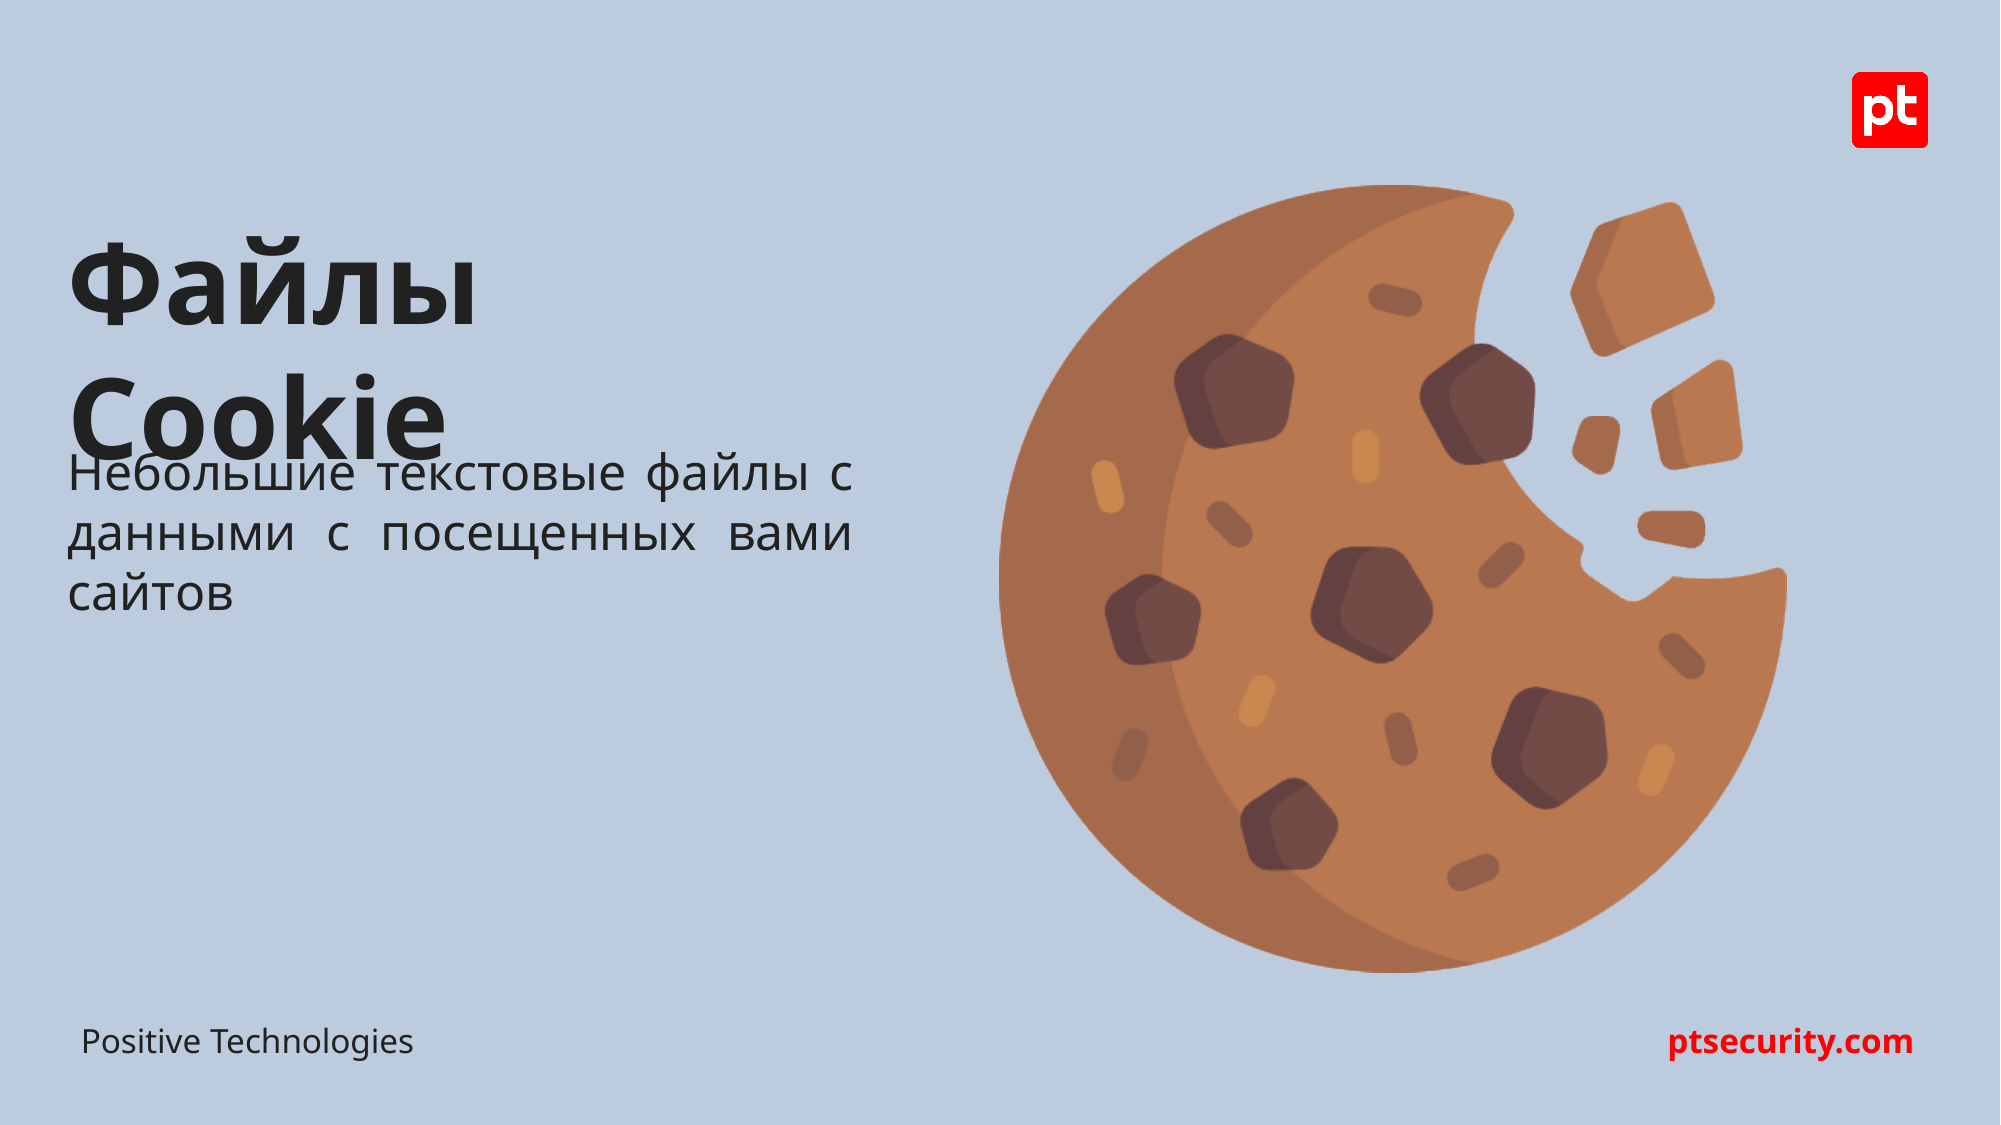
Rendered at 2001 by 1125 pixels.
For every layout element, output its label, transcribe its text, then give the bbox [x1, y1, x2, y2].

text_box Небольшие текстовые файлы с данными с посещенных вами сайтов [52, 433, 869, 972]
text_box Файлы Cookie [52, 205, 799, 433]
picture [1852, 72, 1928, 148]
picture [999, 185, 1787, 973]
